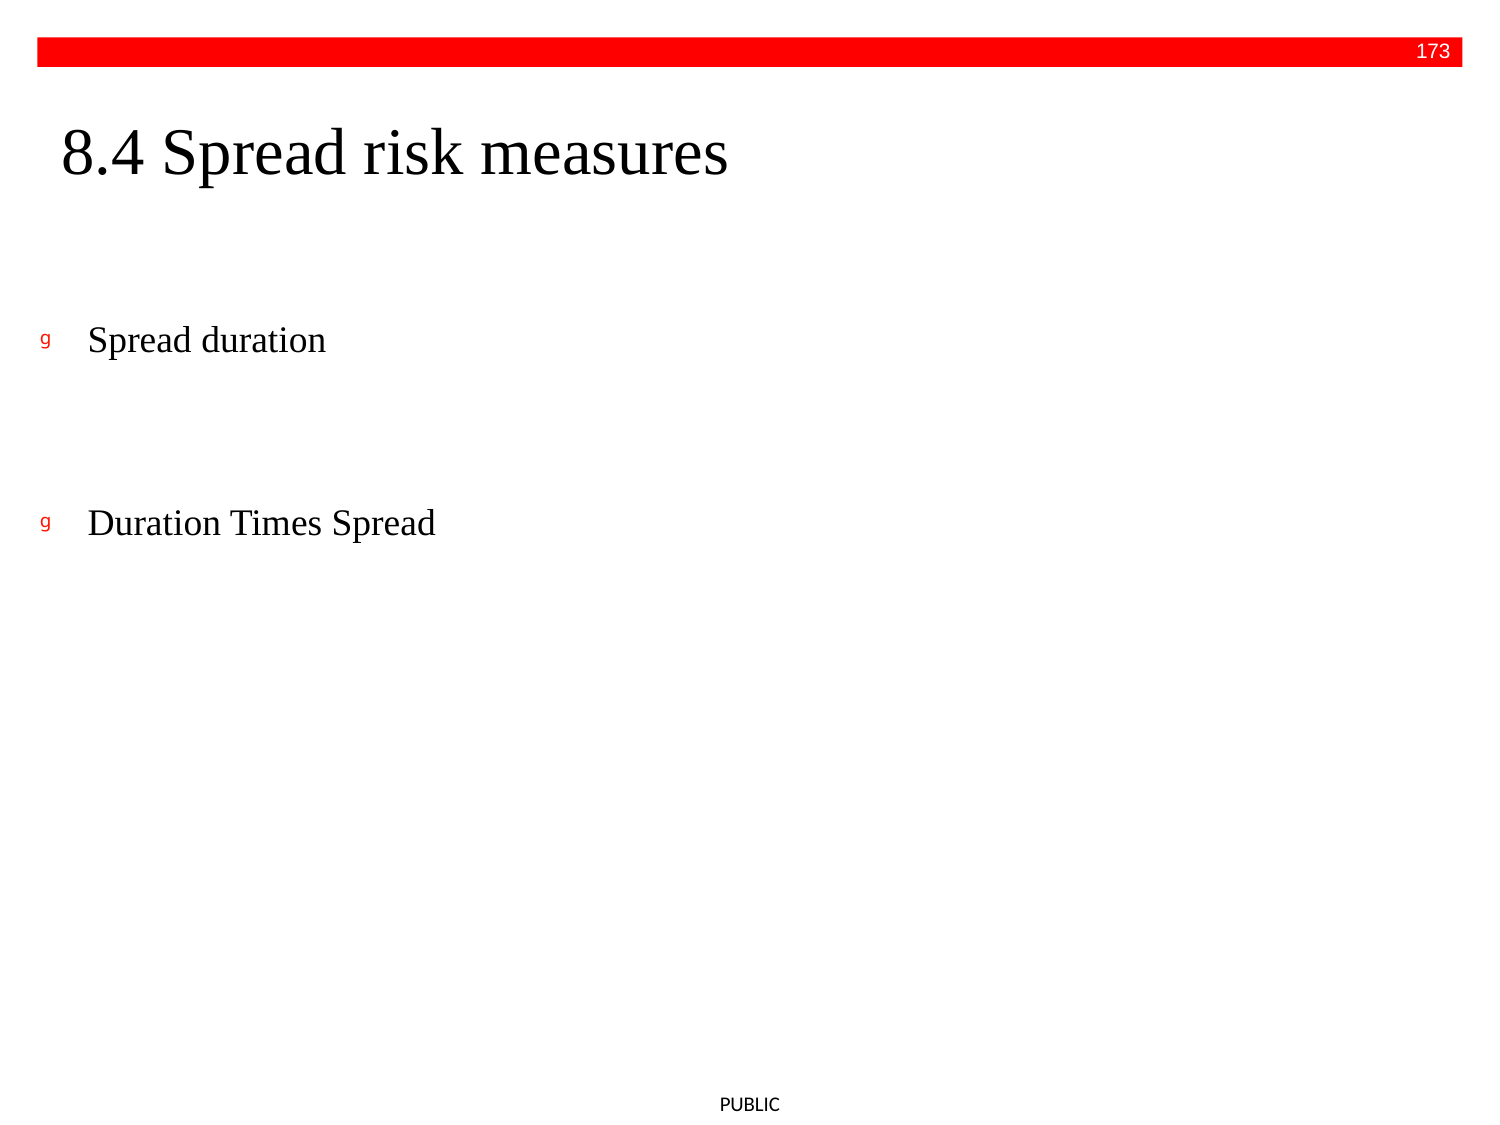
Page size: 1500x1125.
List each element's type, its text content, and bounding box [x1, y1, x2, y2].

text_box 8.4 Spread risk measures [25, 83, 1500, 199]
text_box Spread duration Duration Times Spread [24, 314, 1500, 693]
footer [512, 1042, 988, 1103]
